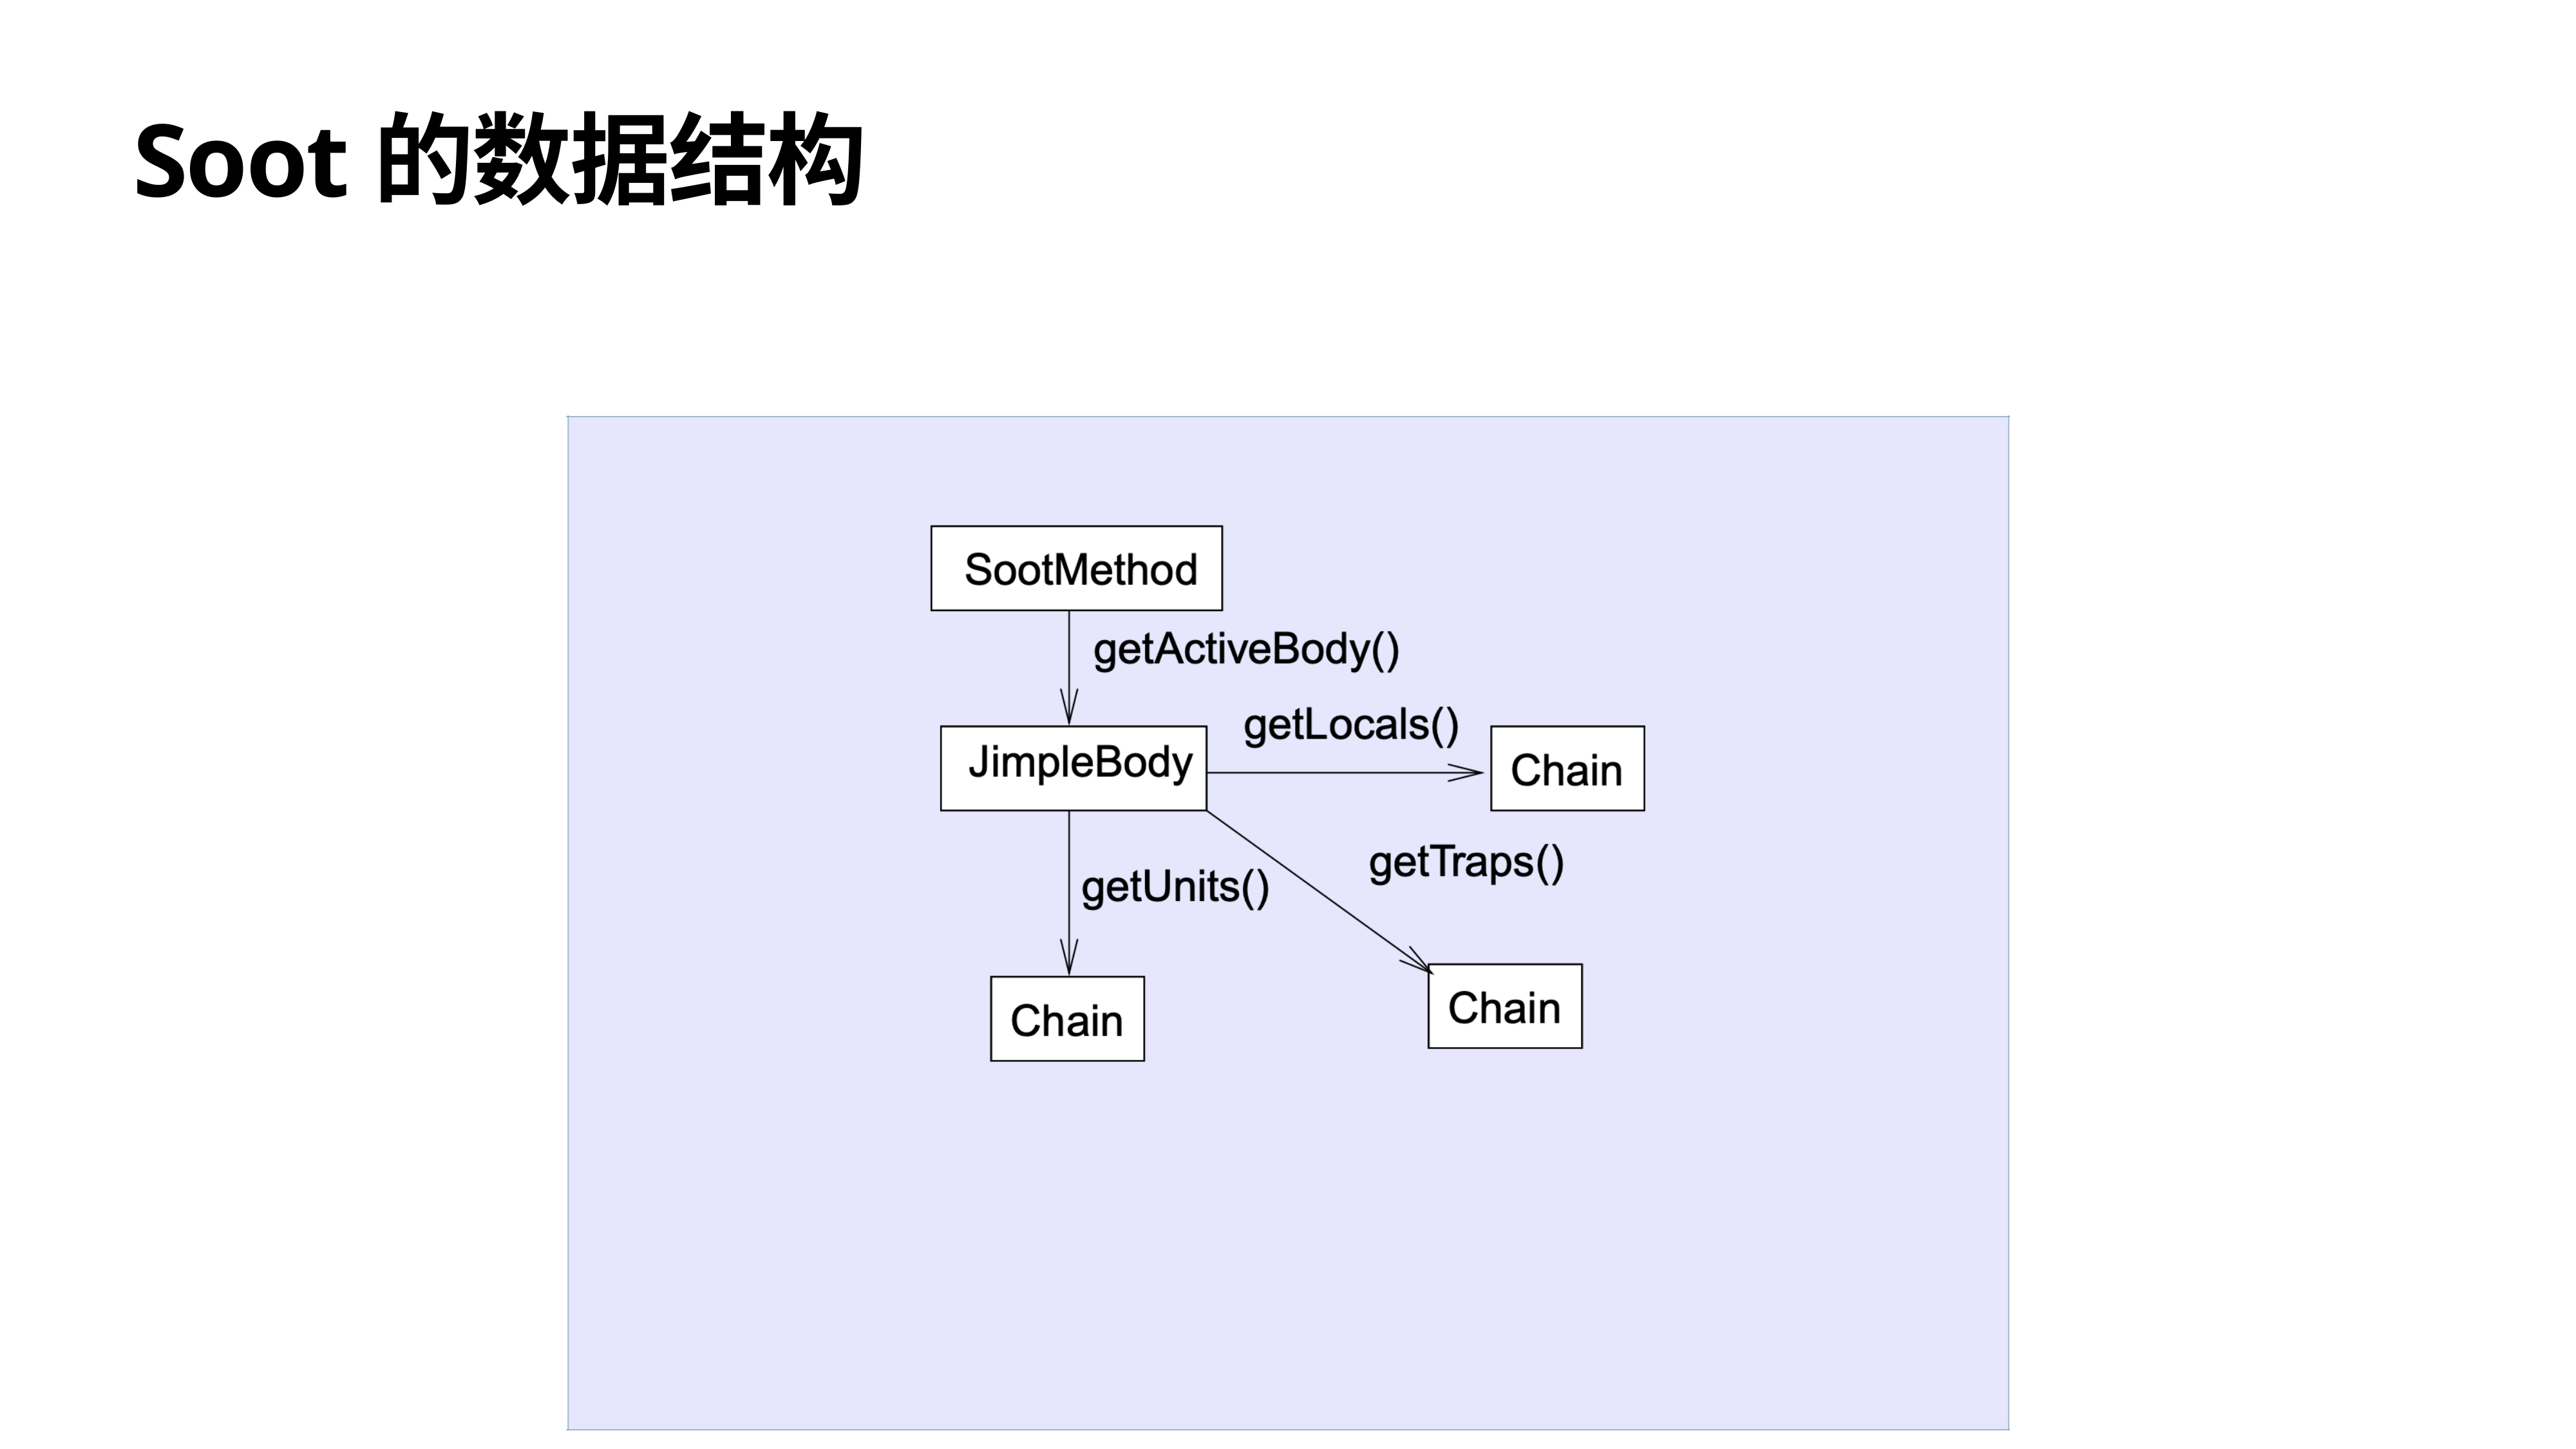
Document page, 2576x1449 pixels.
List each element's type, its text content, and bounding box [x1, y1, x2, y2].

title Soot的数据结构 [127, 113, 2449, 266]
picture [566, 415, 2010, 1430]
